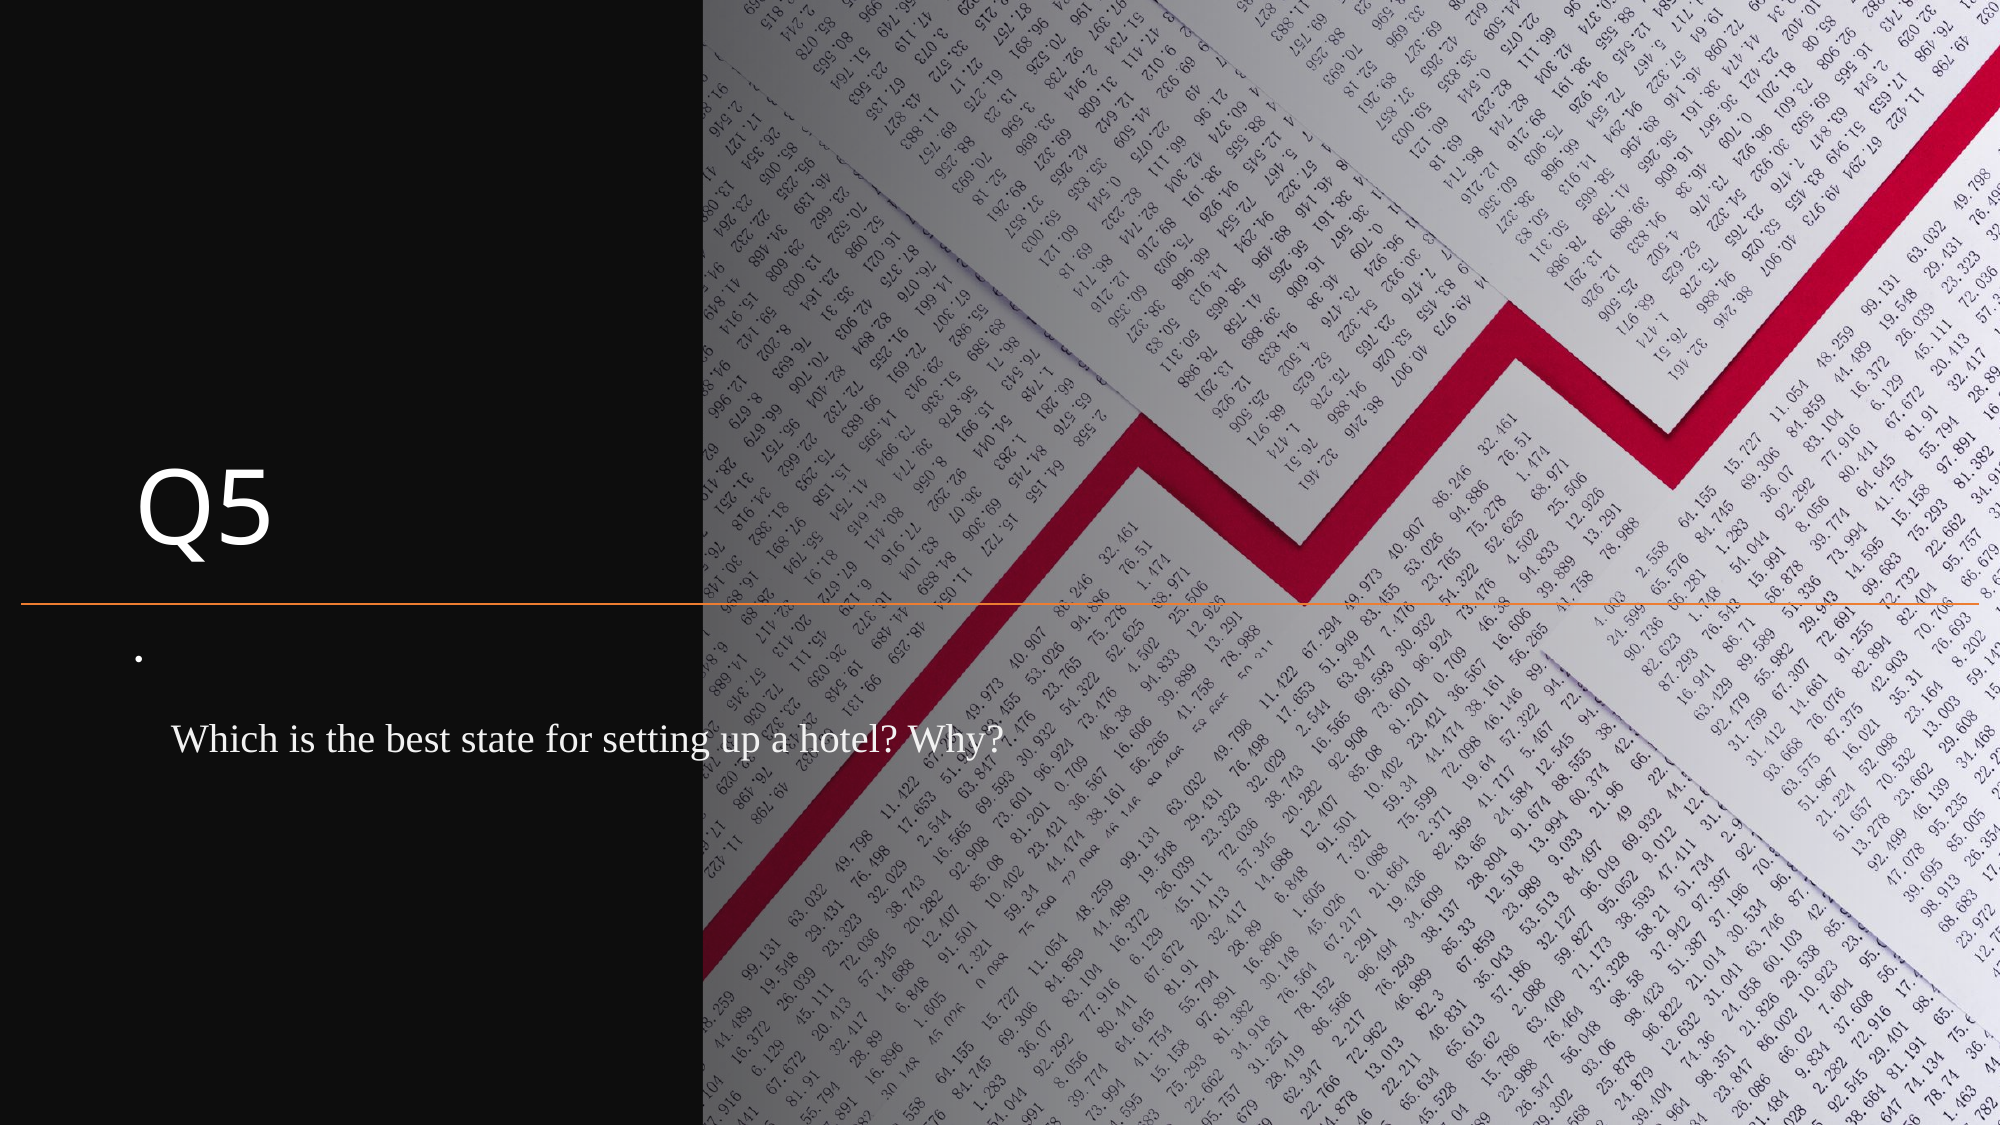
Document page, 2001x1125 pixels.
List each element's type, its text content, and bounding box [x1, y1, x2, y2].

picture [702, 0, 2000, 1125]
text_box [0, 0, 702, 1125]
list Which is the best state for setting up a hotel? Why? [119, 640, 702, 912]
title Q5 [119, 182, 702, 575]
